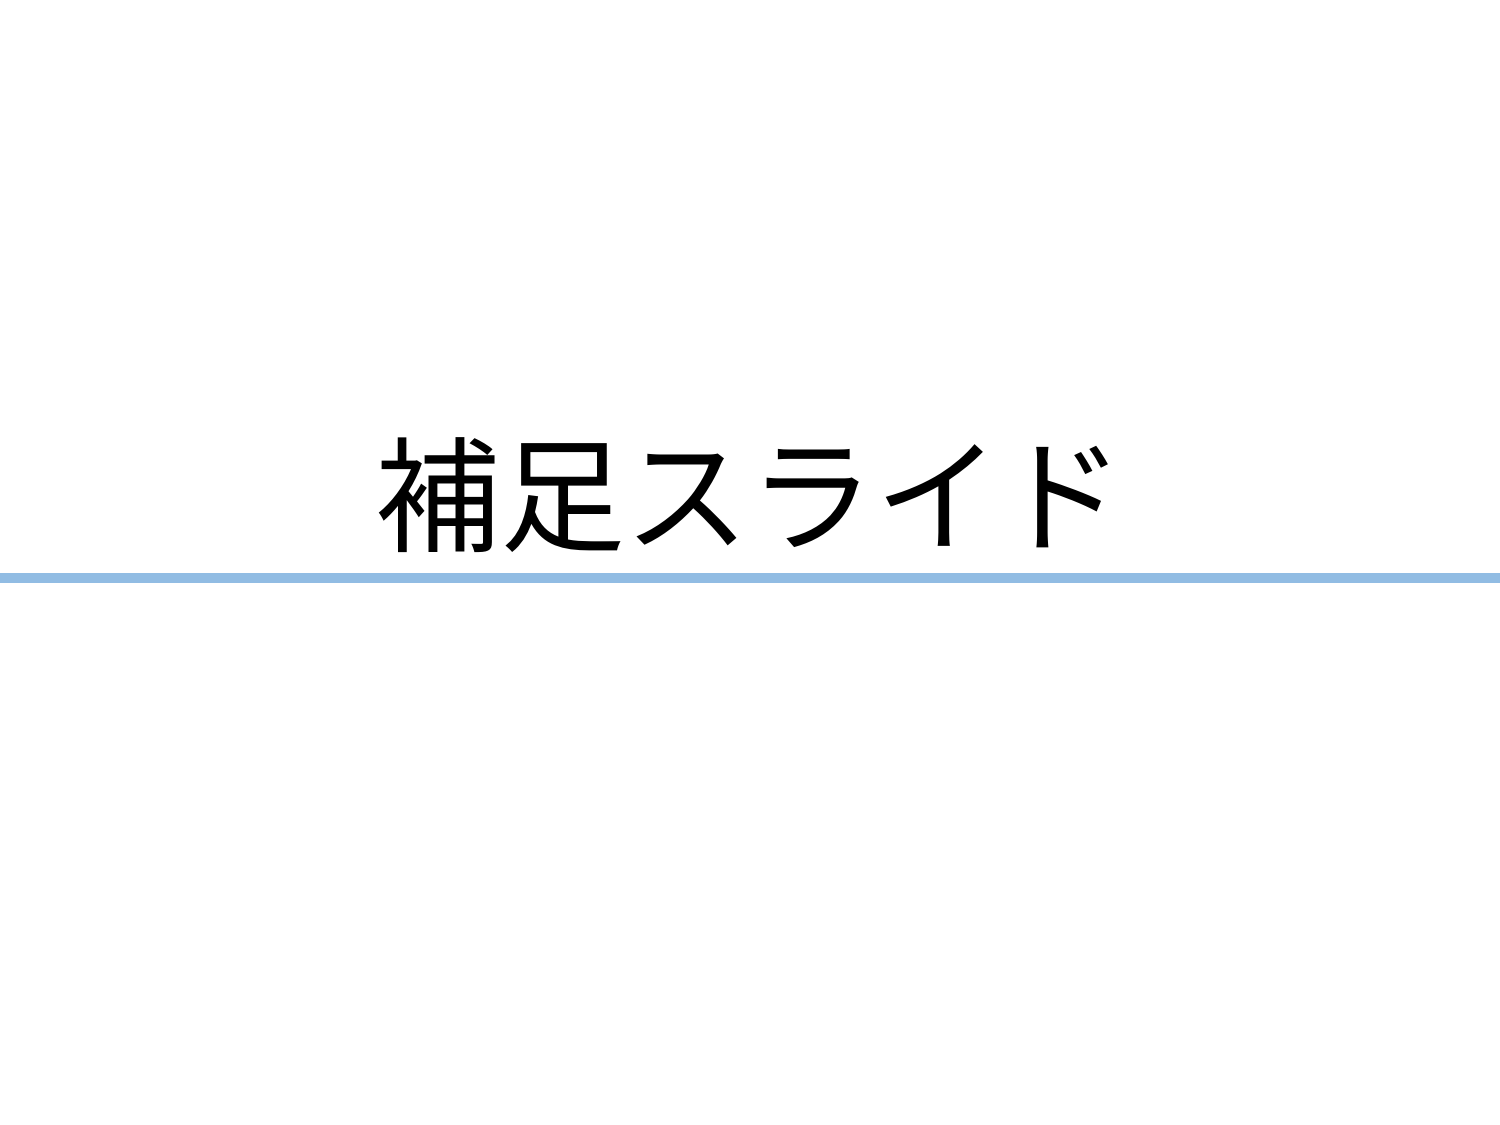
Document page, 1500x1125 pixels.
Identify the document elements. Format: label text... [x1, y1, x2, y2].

title 補足スライド [112, 229, 1388, 578]
